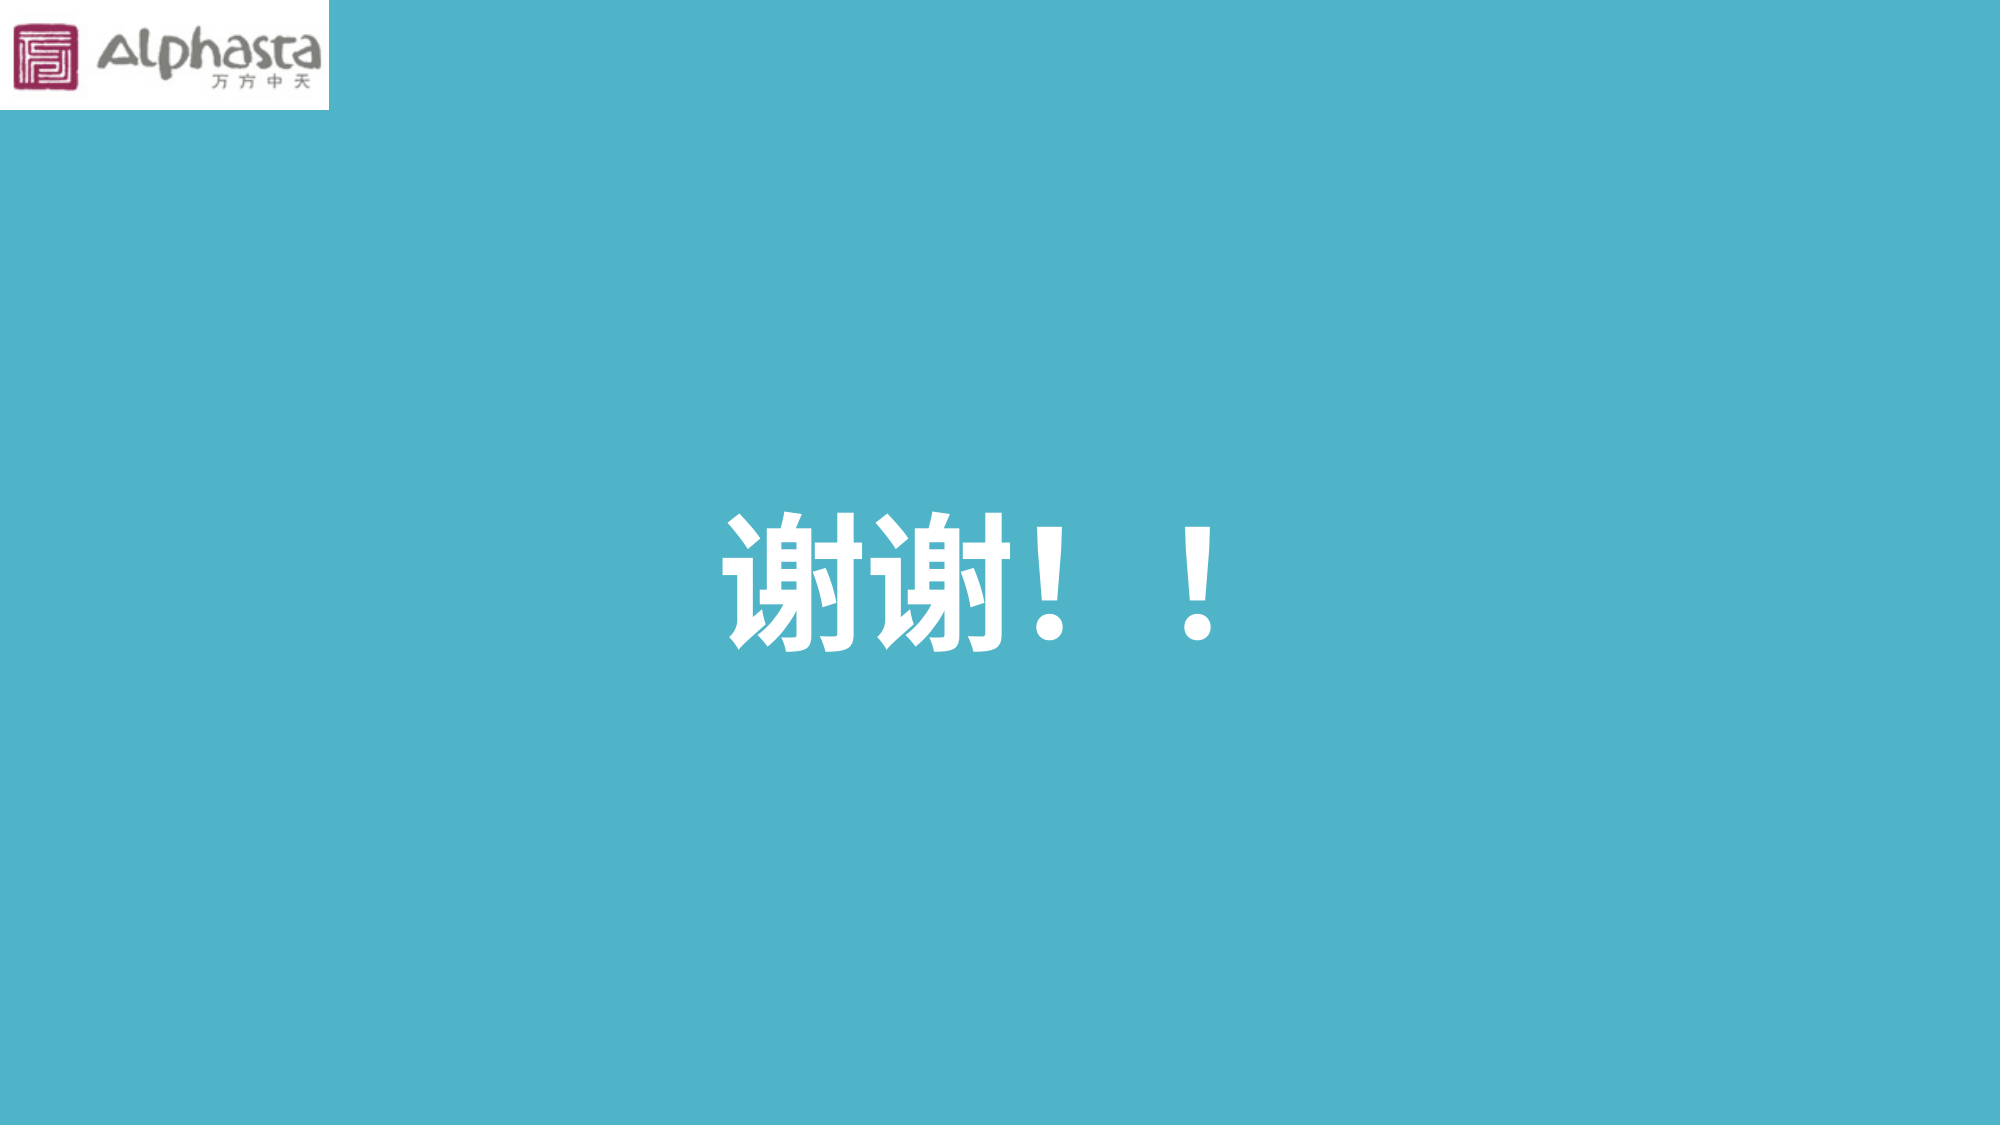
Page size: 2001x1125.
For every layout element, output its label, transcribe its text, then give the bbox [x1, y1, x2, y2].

title 谢谢！！ [98, 126, 1930, 677]
picture [0, 0, 330, 110]
